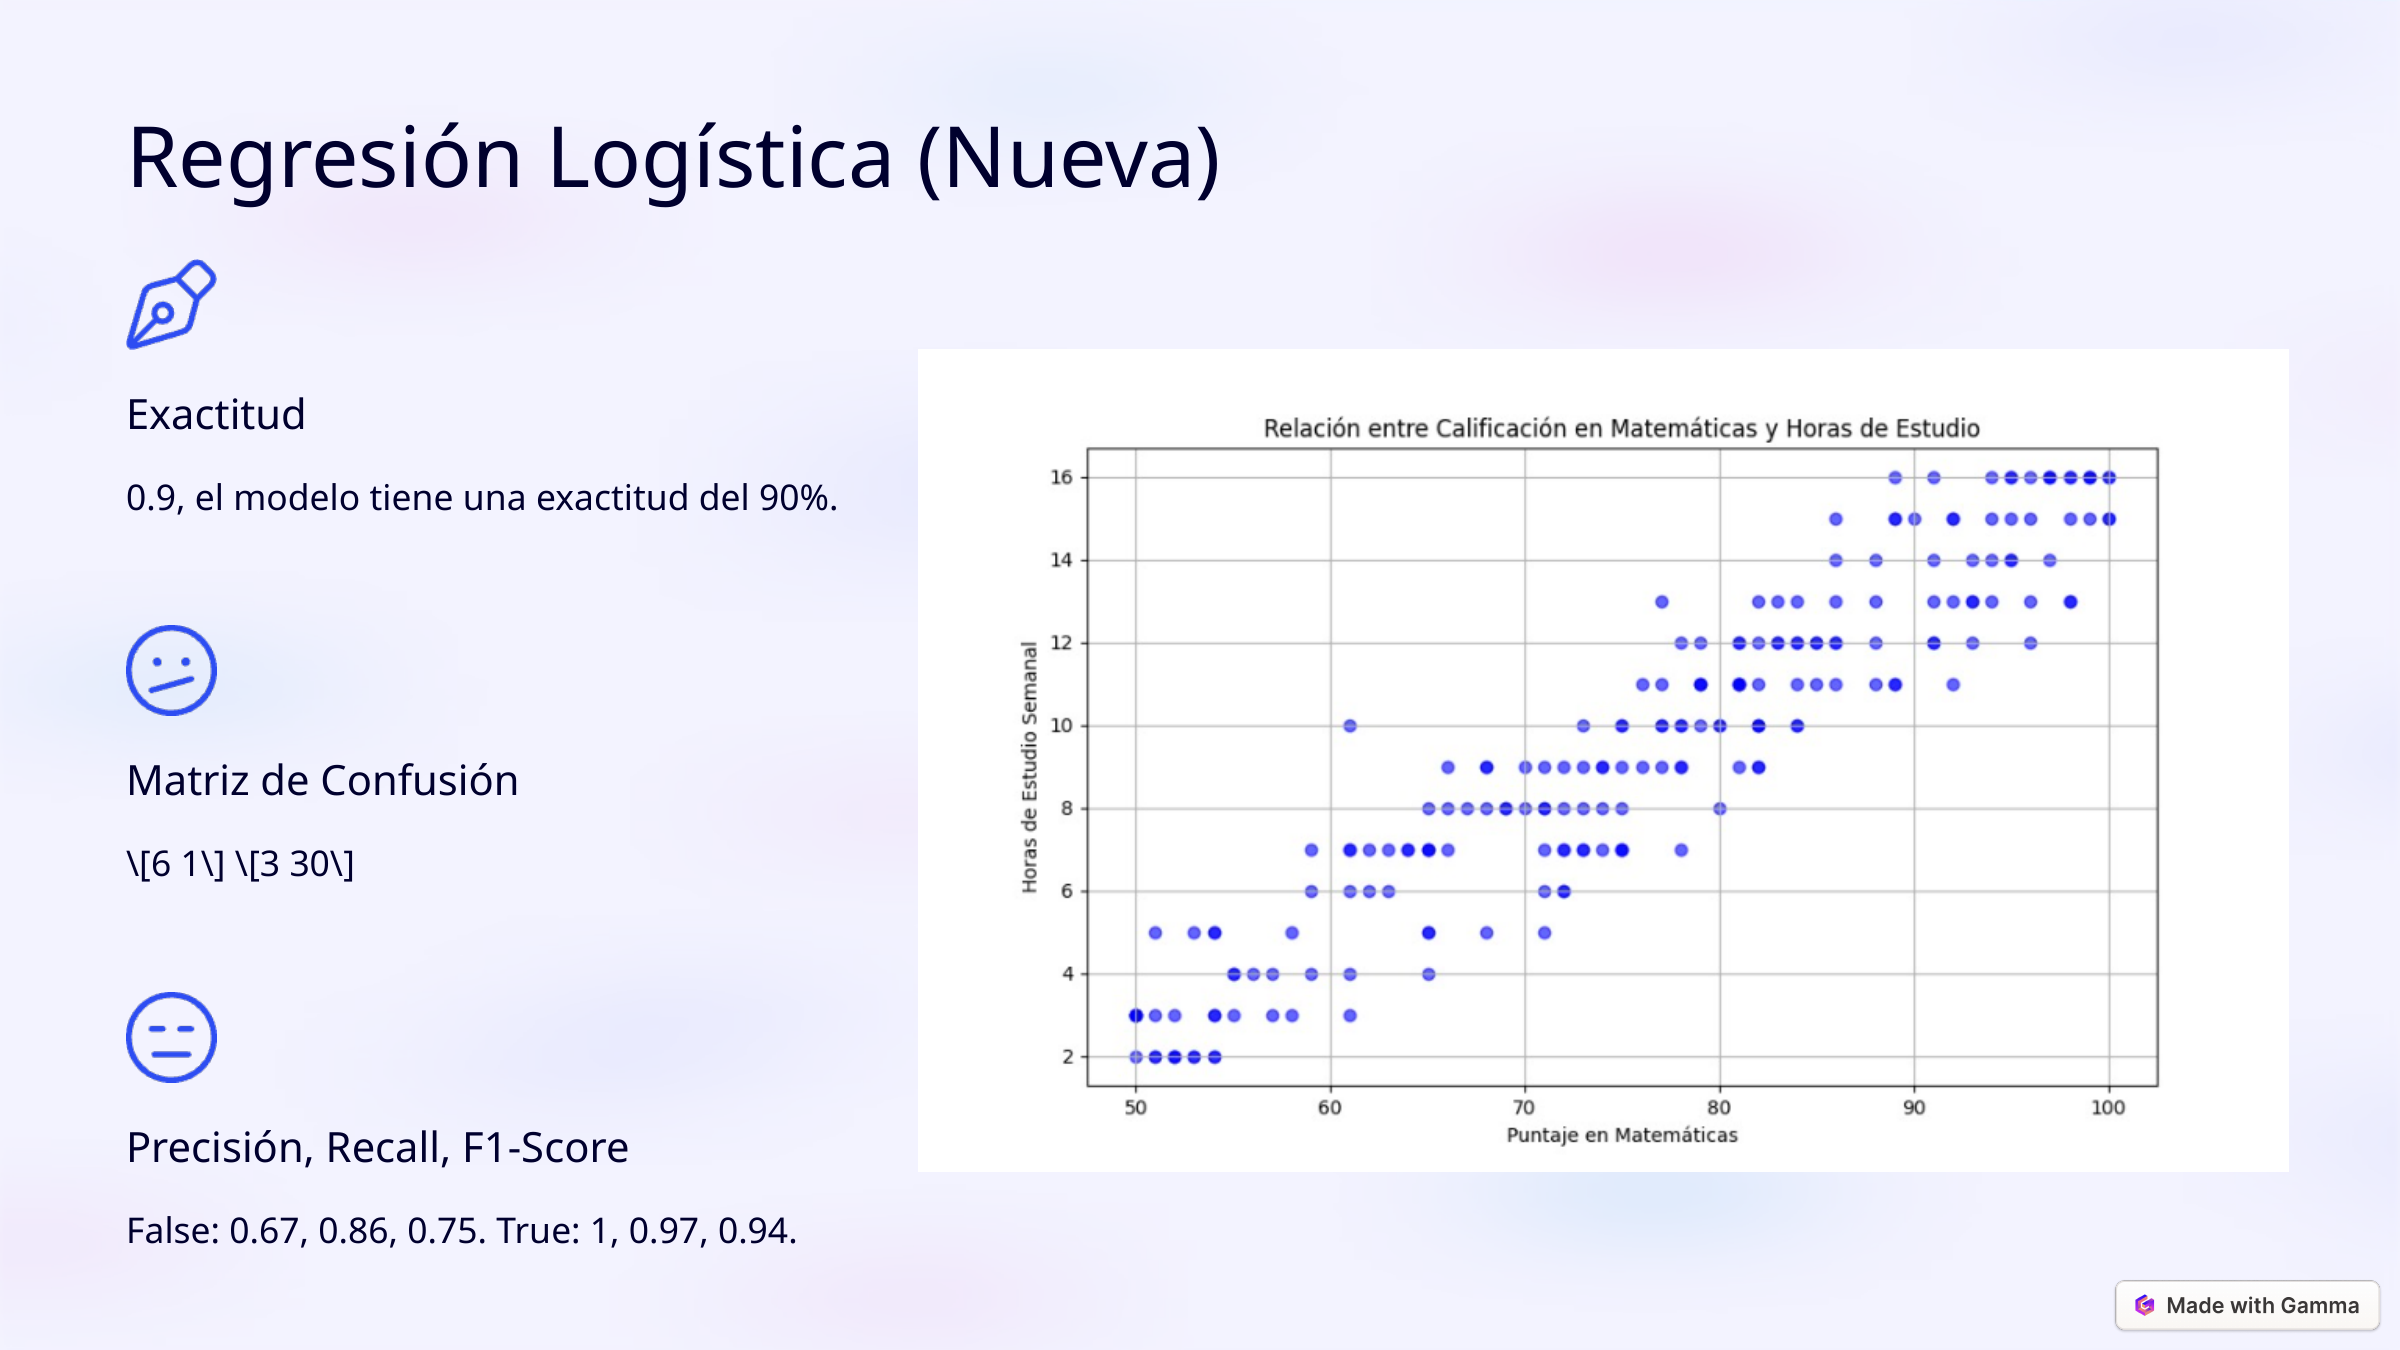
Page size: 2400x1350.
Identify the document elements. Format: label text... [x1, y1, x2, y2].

text_box \[6 1\] \[3 30\] [126, 826, 918, 885]
picture [126, 992, 217, 1083]
text_box 0.9, el modelo tiene una exactitud del 90%. [126, 459, 918, 518]
picture [2106, 1271, 2389, 1339]
text_box Regresión Logística (Nueva) [126, 99, 1203, 206]
text_box False: 0.67, 0.86, 0.75. True: 1, 0.97, 0.94. [126, 1192, 1374, 1251]
text_box Matriz de Confusión [126, 751, 551, 805]
picture [126, 625, 217, 716]
text_box Precisión, Recall, F1-Score [126, 1118, 637, 1172]
text_box Exactitud [126, 385, 551, 439]
picture [126, 259, 217, 350]
picture [918, 349, 2289, 1172]
